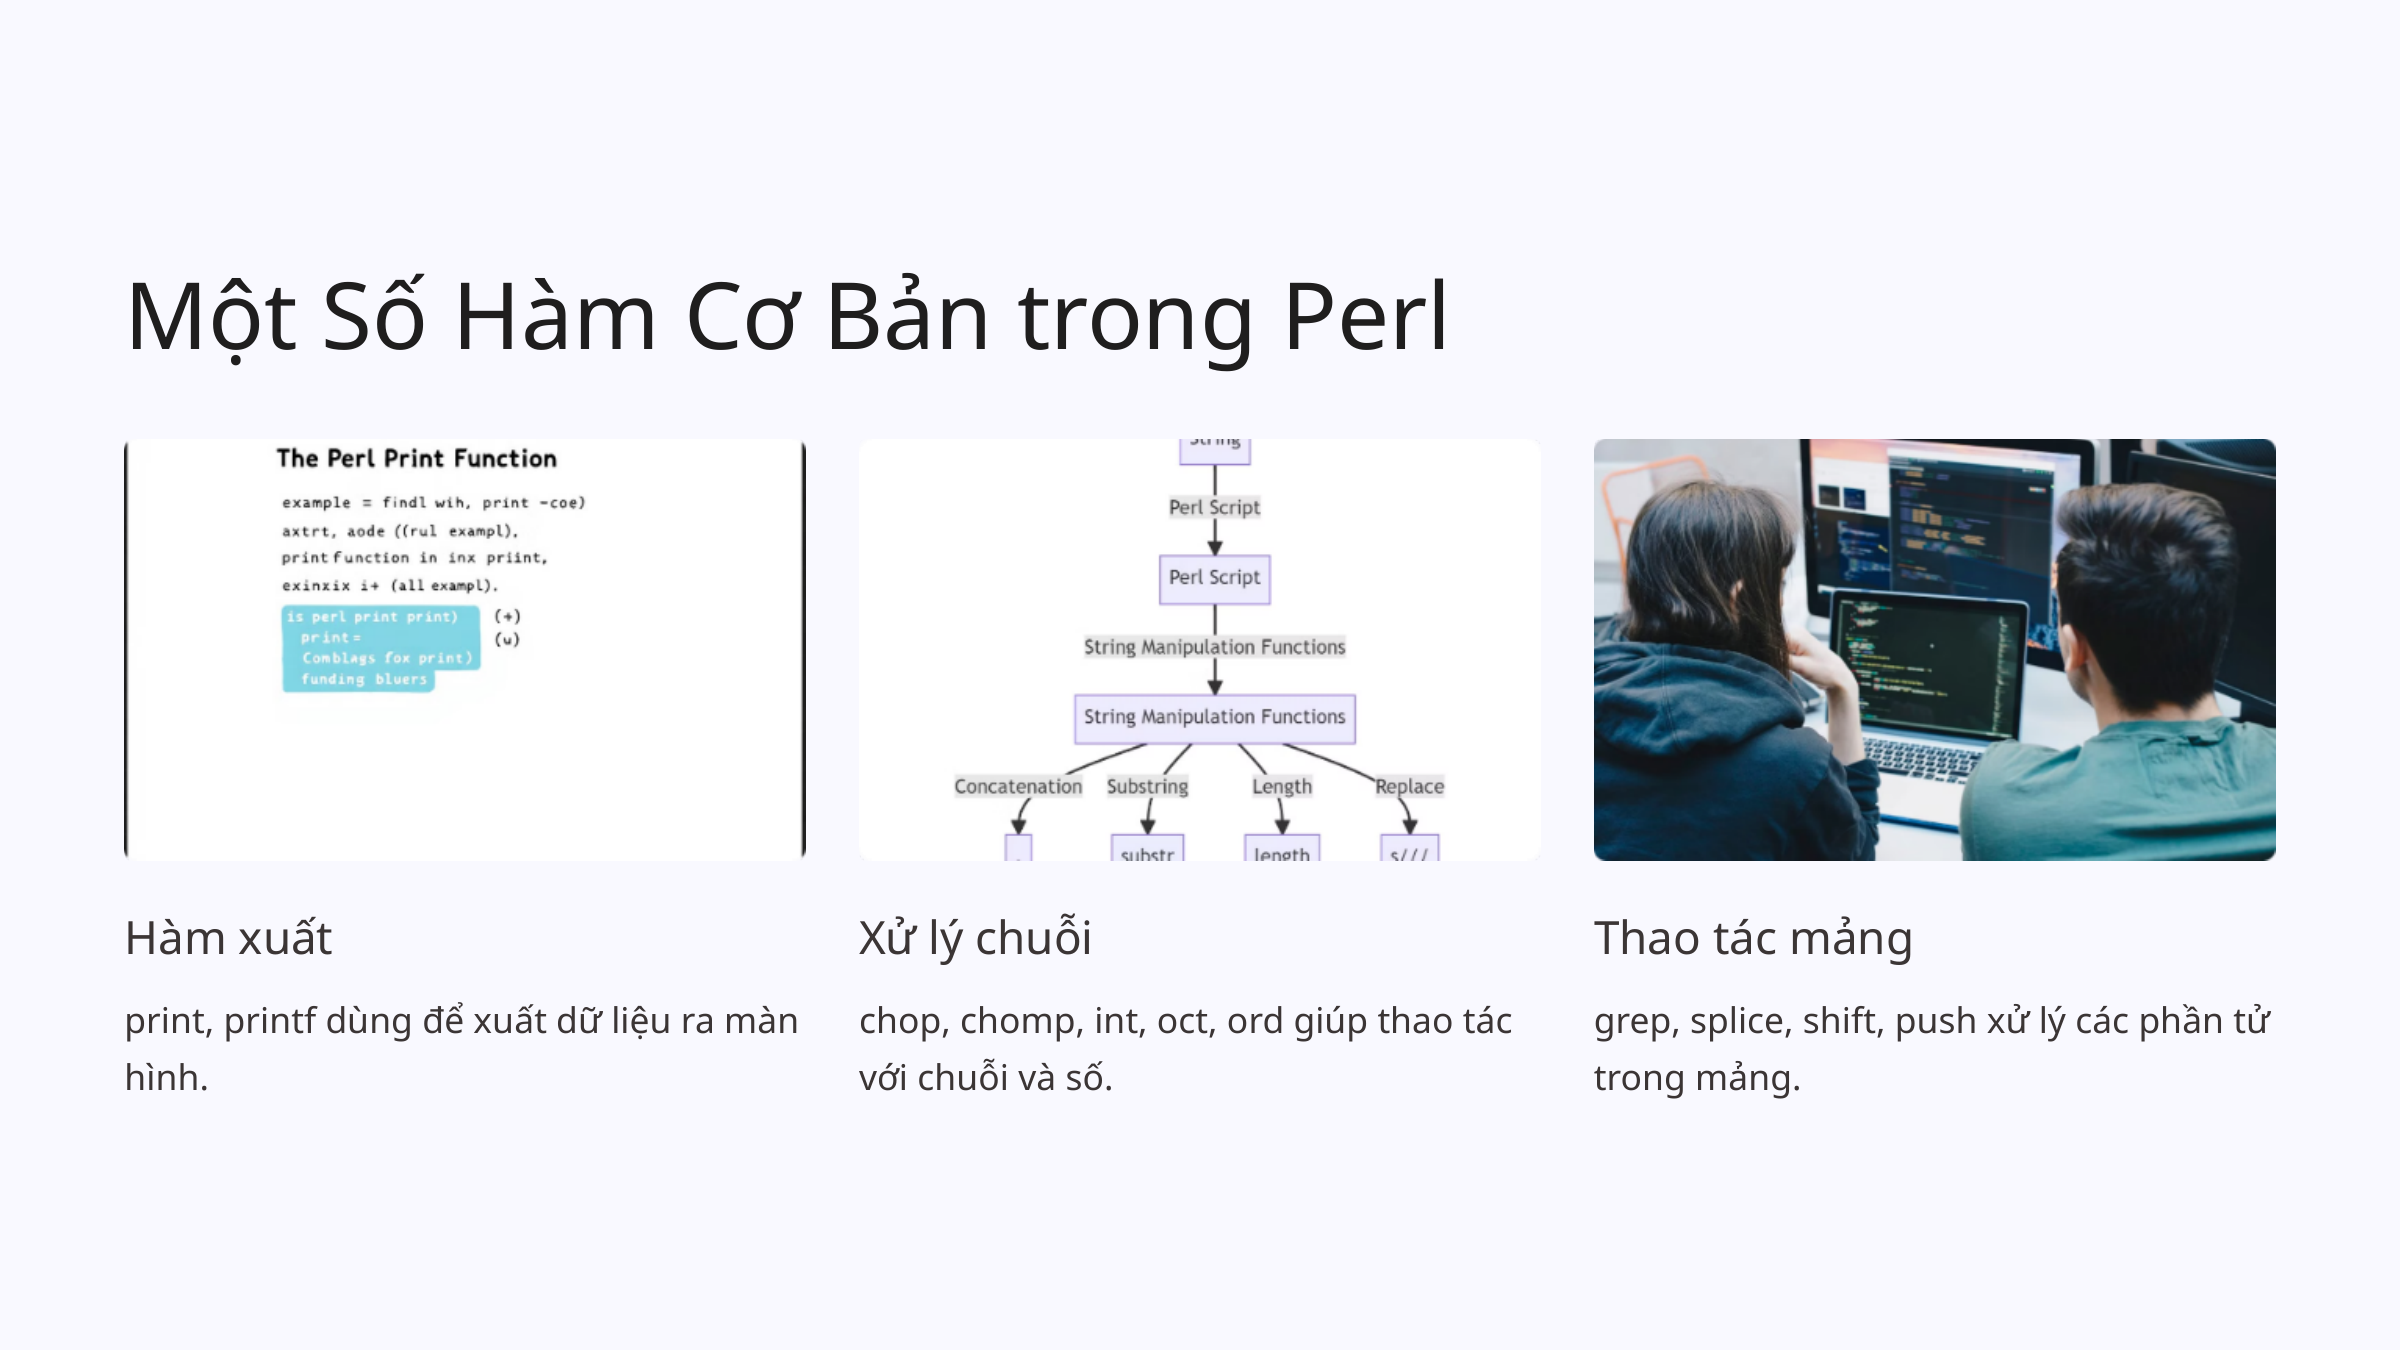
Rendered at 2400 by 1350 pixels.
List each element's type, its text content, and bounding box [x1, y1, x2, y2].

picture [1593, 439, 2276, 861]
text_box Xử lý chuỗi [859, 905, 1327, 964]
text_box Thao tác mảng [1594, 905, 2062, 964]
picture [859, 439, 1541, 861]
text_box Một Số Hàm Cơ Bản trong Perl [124, 251, 1568, 369]
text_box grep, splice, shift, push xử lý các phần tử trong mảng. [1594, 984, 2276, 1099]
text_box print, printf dùng để xuất dữ liệu ra màn hình. [124, 984, 806, 1099]
picture [124, 439, 806, 861]
text_box chop, chomp, int, oct, ord giúp thao tác với chuỗi và số. [859, 984, 1541, 1099]
text_box Hàm xuất [124, 905, 592, 964]
